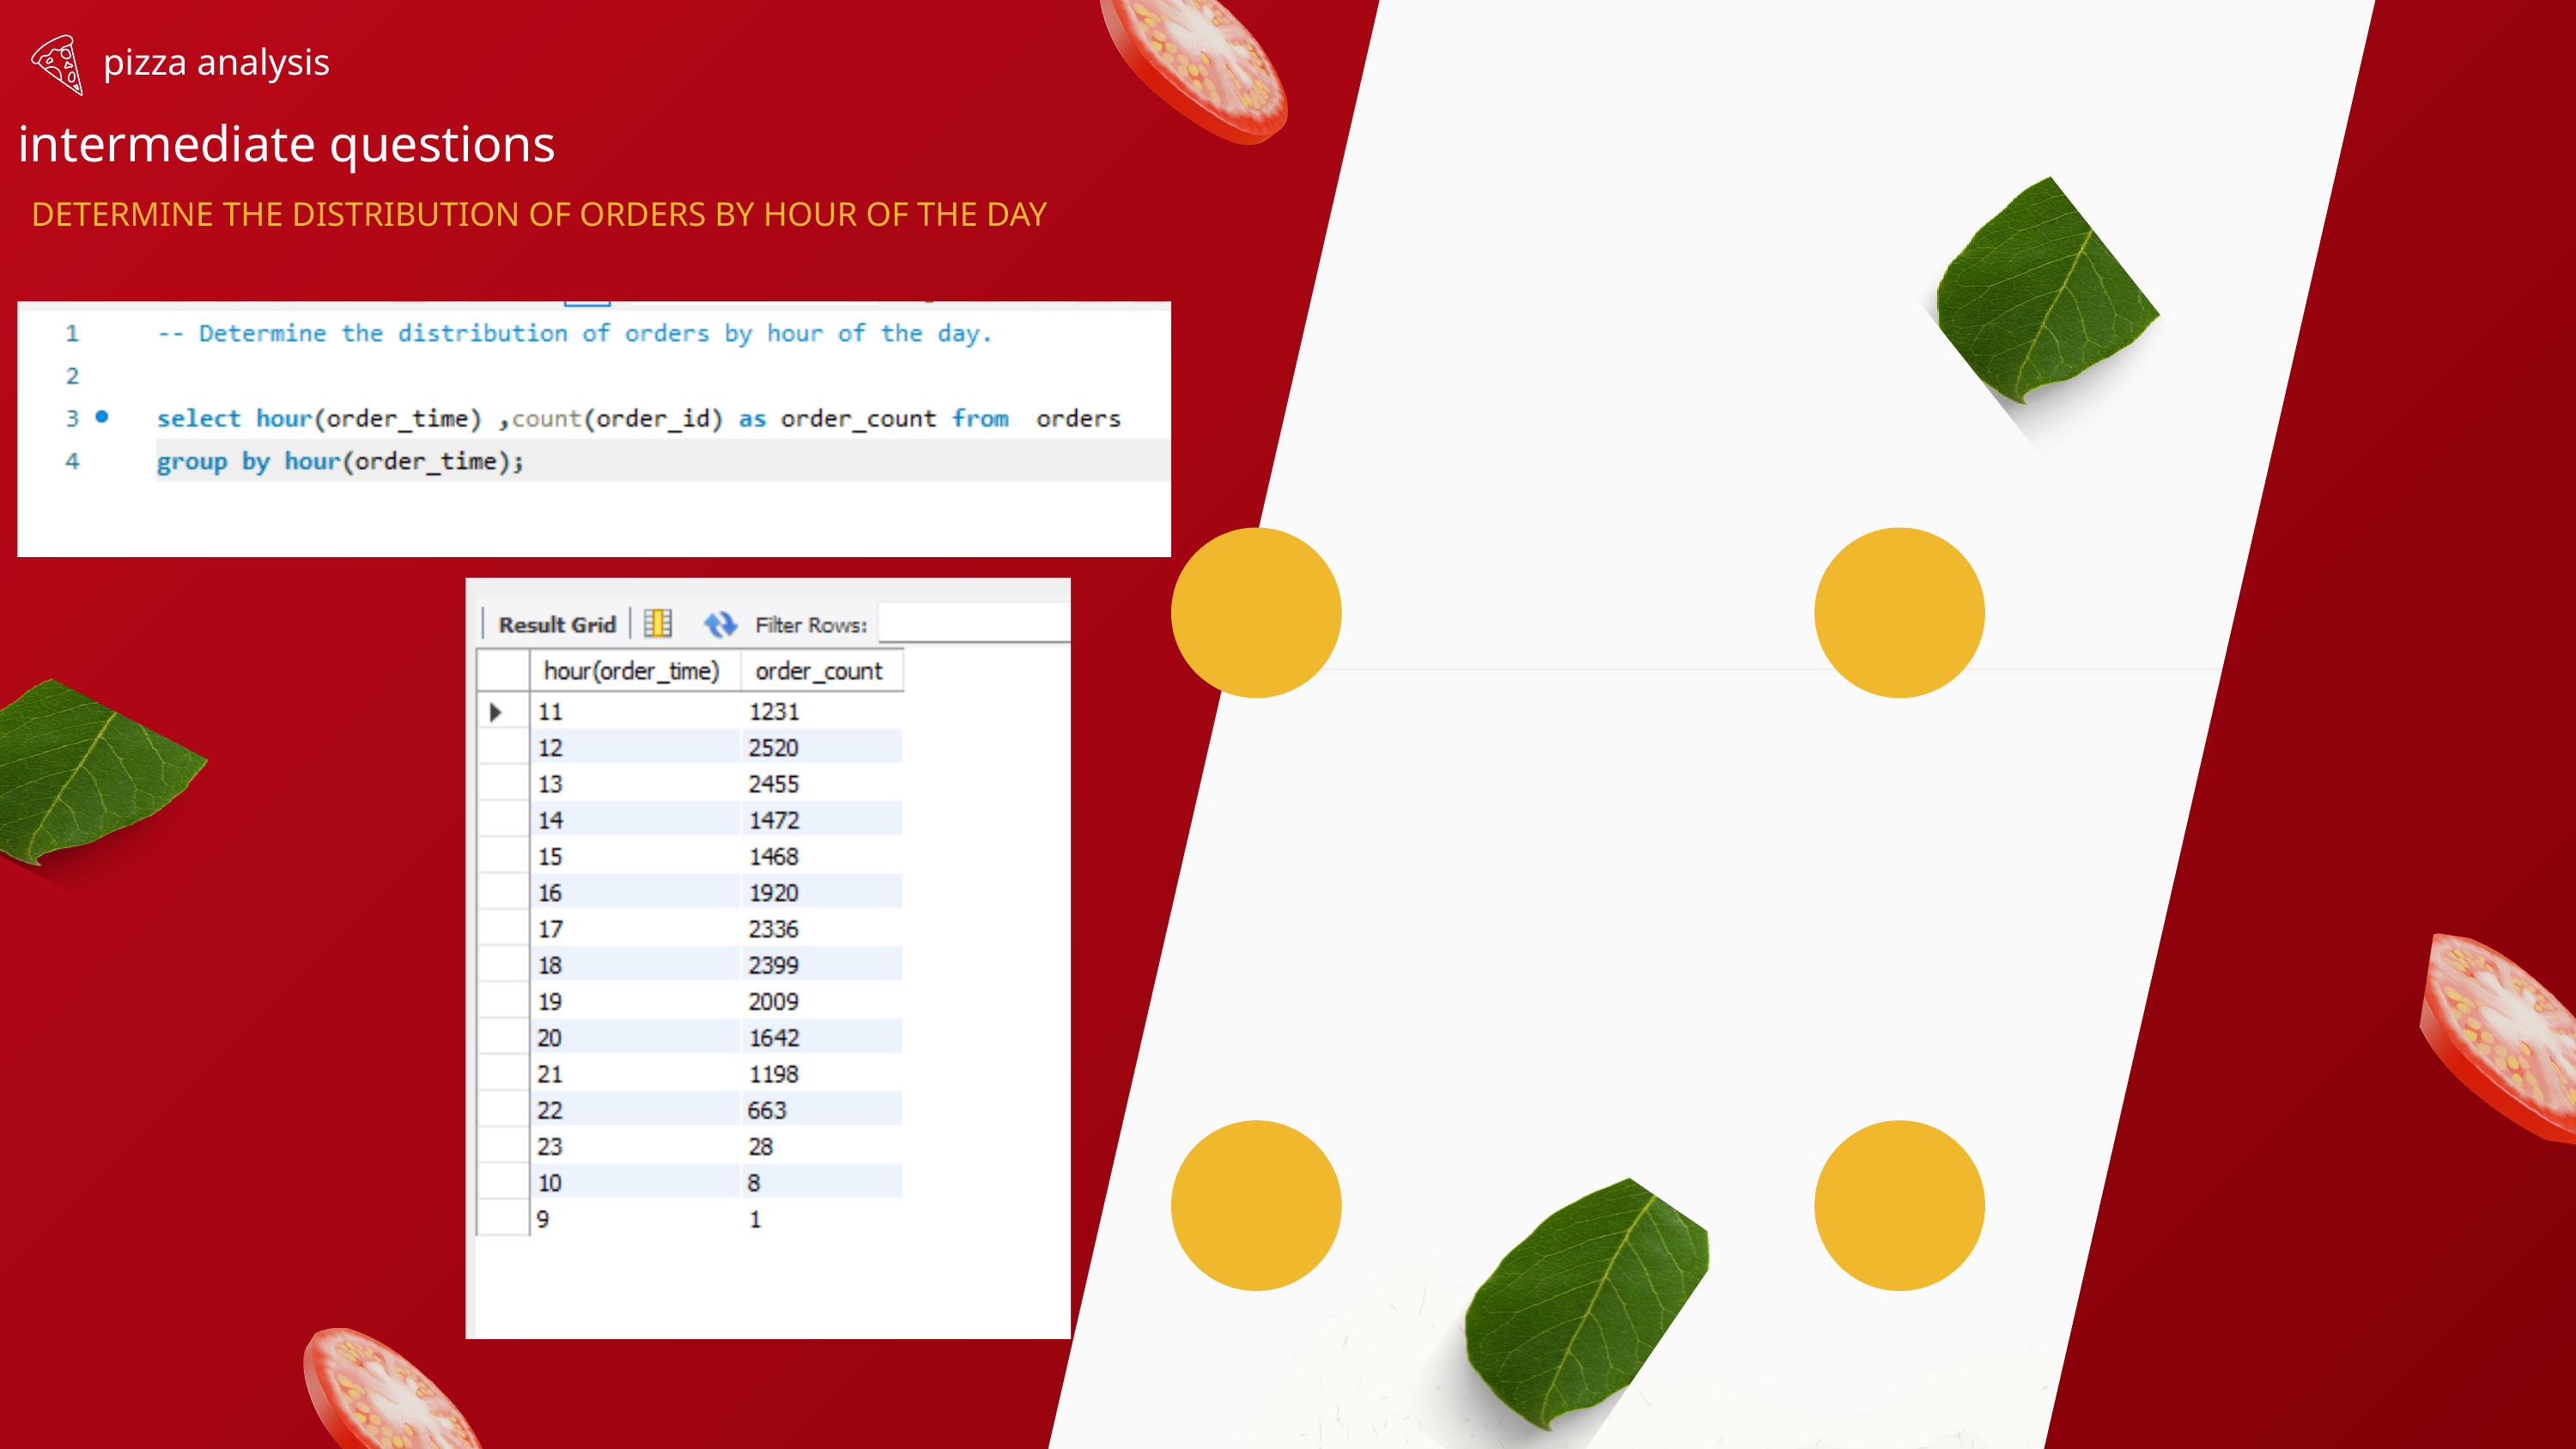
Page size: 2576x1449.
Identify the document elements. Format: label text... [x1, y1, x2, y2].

text_box pizza analysis [102, 46, 424, 83]
text_box [1391, 1141, 1727, 1449]
text_box [31, 34, 83, 96]
text_box [1861, 116, 2207, 486]
text_box [2405, 932, 2576, 1145]
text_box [1814, 527, 1986, 699]
text_box [465, 578, 1072, 1339]
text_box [1170, 1119, 1342, 1292]
text_box intermediate questions [17, 122, 914, 172]
text_box [303, 1328, 492, 1449]
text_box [1814, 1119, 1986, 1292]
text_box [0, 652, 235, 935]
text_box [1099, 0, 1288, 145]
text_box [17, 301, 1171, 557]
text_box [1048, 0, 2376, 1449]
text_box DETERMINE THE DISTRIBUTION OF ORDERS BY HOUR OF THE DAY [31, 199, 1358, 233]
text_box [1170, 527, 1342, 699]
